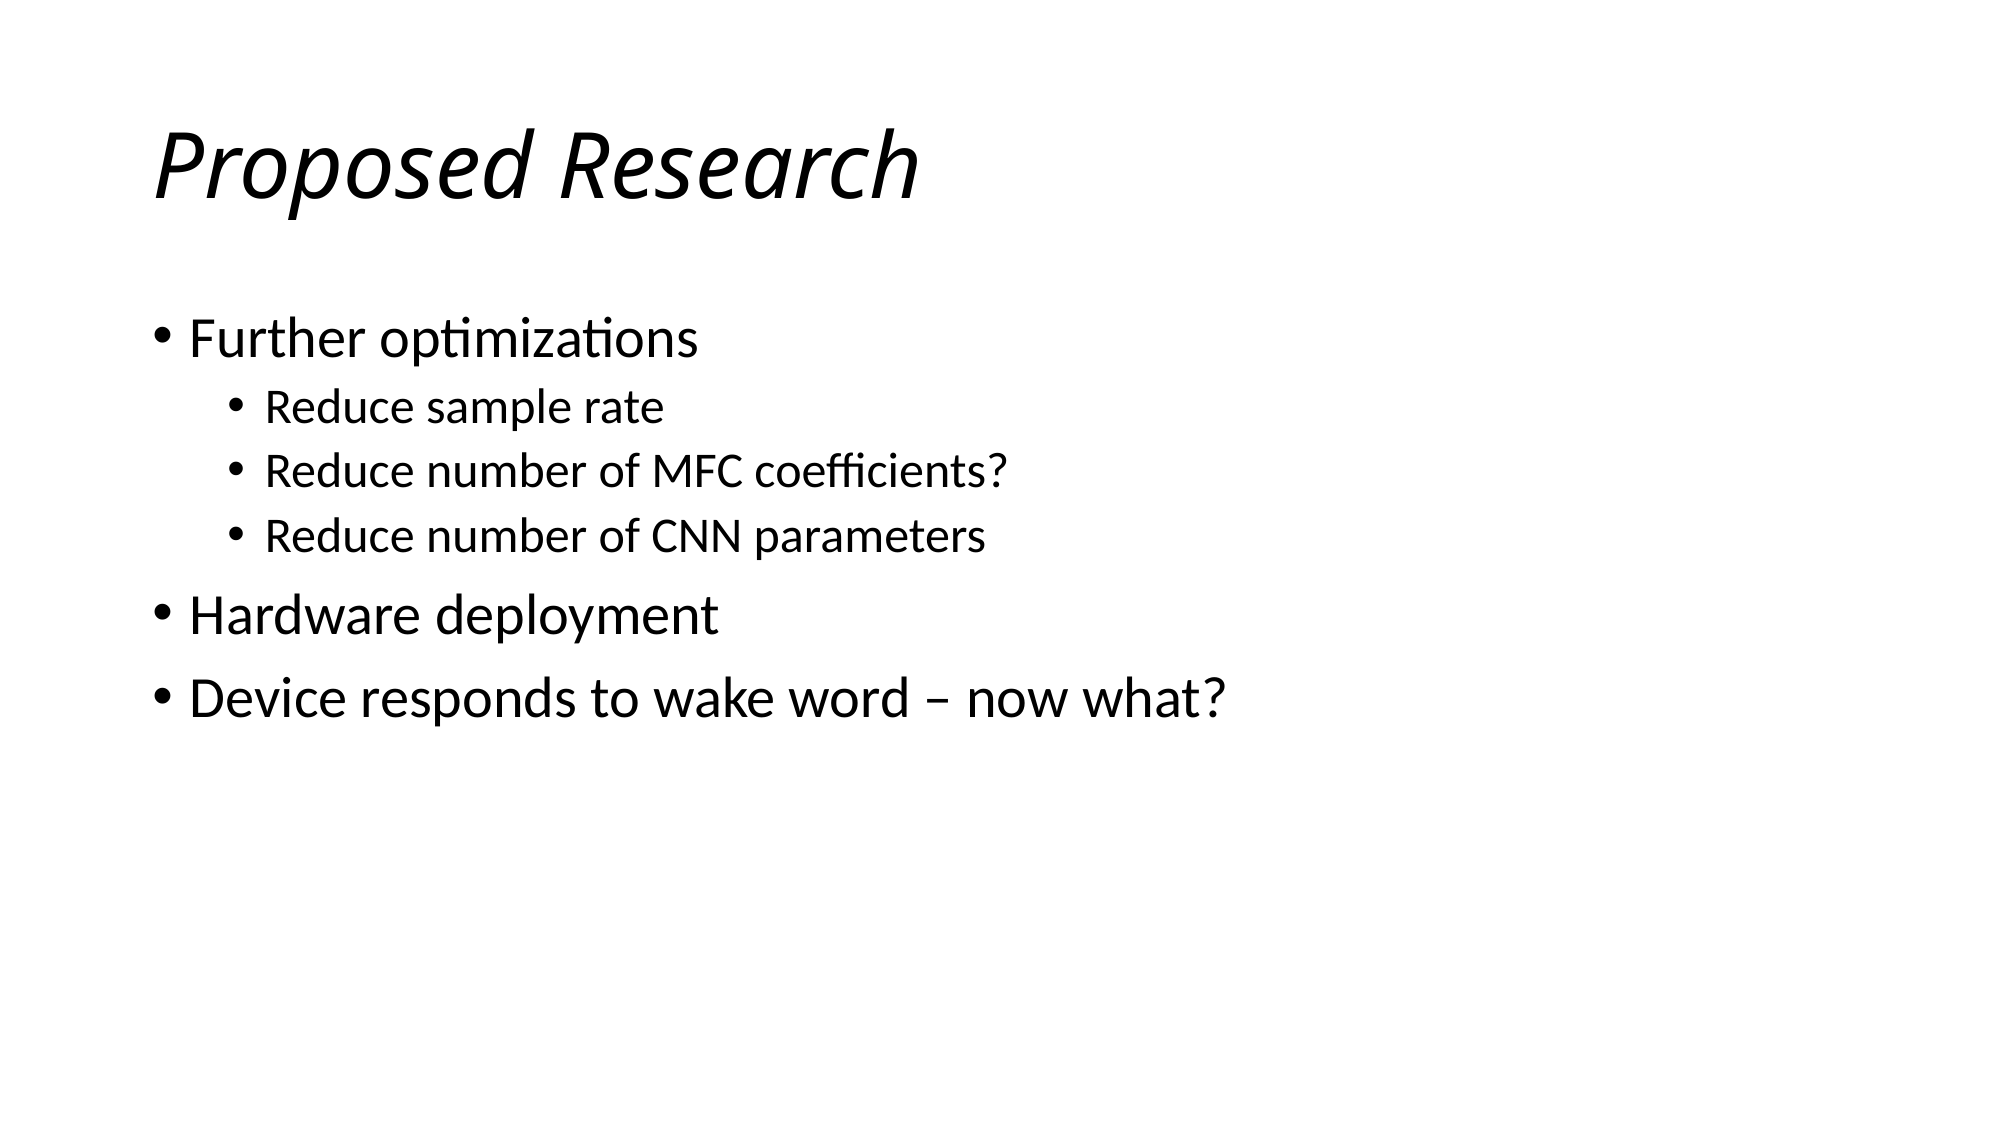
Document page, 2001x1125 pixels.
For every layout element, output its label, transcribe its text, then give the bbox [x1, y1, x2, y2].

title Proposed Research [137, 59, 1863, 278]
list Further optimizations Reduce sample rate Reduce number of MFC coefficients? Reduce number of CNN parameters Hardware deployment Device responds to wake word – now what? [137, 299, 1863, 1014]
